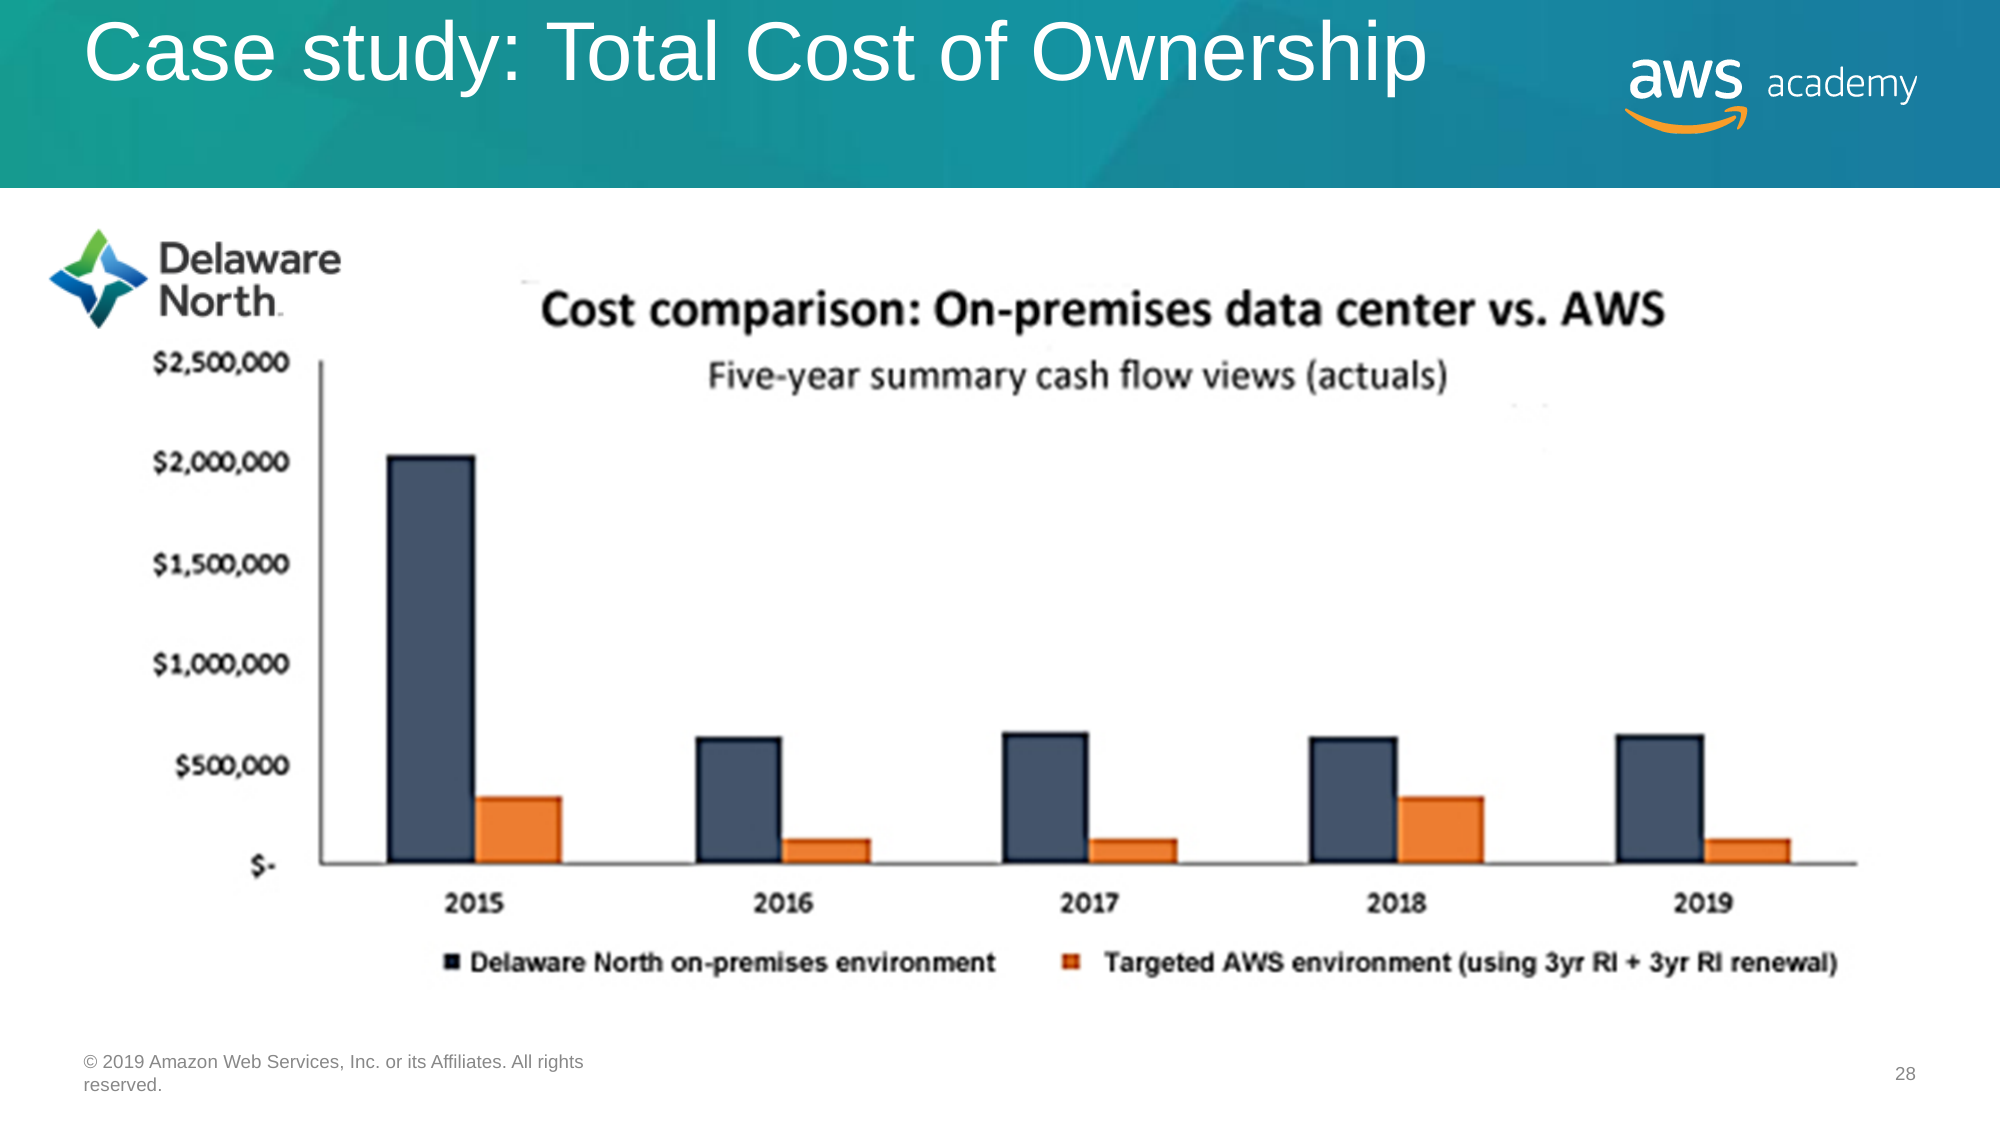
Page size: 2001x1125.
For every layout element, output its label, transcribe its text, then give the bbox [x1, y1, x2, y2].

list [116, 260, 1884, 1004]
picture [0, 0, 2000, 188]
slide_number ‹#› [1481, 1042, 1932, 1103]
footer © 2019 Amazon Web Services, Inc. or its Affiliates. All rights reserved. [68, 1042, 682, 1103]
title Case study: Total Cost of Ownership [68, 59, 1551, 138]
picture [37, 224, 360, 338]
